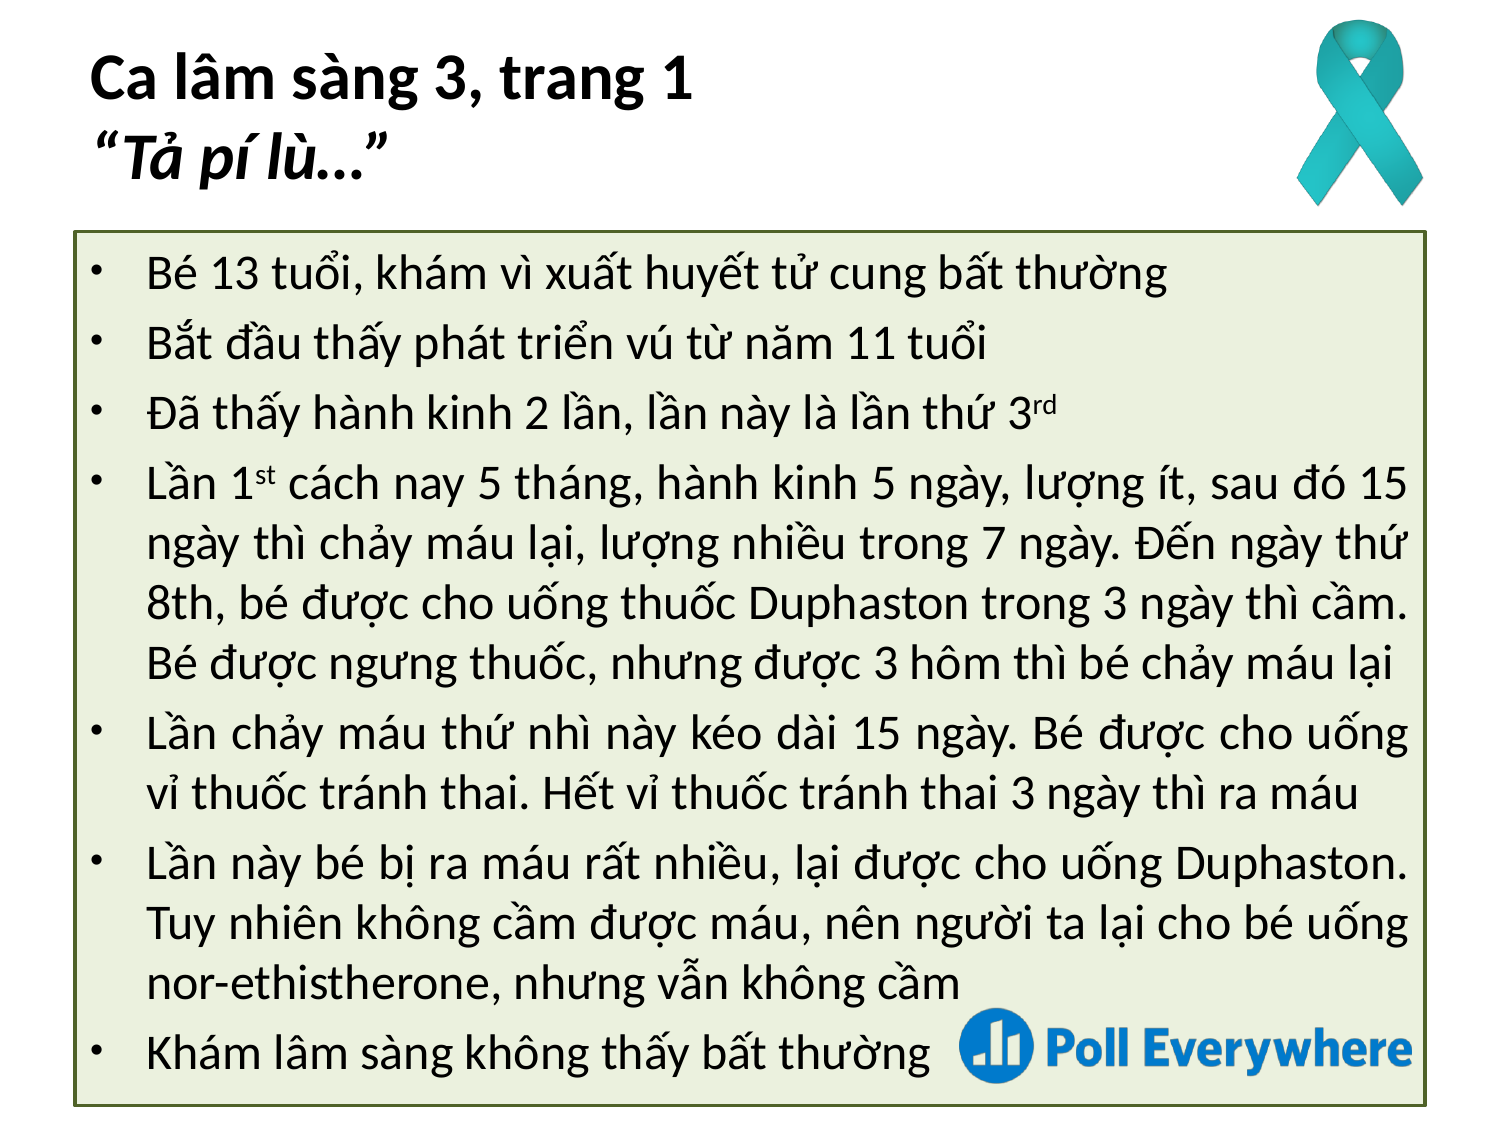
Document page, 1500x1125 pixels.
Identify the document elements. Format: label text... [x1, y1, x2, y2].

title Ca lâm sàng 3, trang 1 “Tả pí lù…” [75, 19, 1425, 207]
list Bé 13 tuổi, khám vì xuất huyết tử cung bất thường Bắt đầu thấy phát triển vú từ năm 11 tuổi Đã thấy hành kinh 2 lần, lần này là lần thứ 3rd Lần 1st cách nay 5 tháng, hành kinh 5 ngày, lượng ít, sau đó 15 ngày thì chảy máu lại, lượng nhiều trong 7 ngày. Đến ngày thứ 8th, bé được cho uống thuốc Duphaston trong 3 ngày thì cầm. Bé được ngưng thuốc, nhưng được 3 hôm thì bé chảy máu lại Lần chảy máu thứ nhì này kéo dài 15 ngày. Bé được cho uống vỉ thuốc tránh thai. Hết vỉ thuốc tránh thai 3 ngày thì ra máu Lần này bé bị ra máu rất nhiều, lại được cho uống Duphaston. Tuy nhiên không cầm được máu, nên người ta lại cho bé uống nor-ethistherone, nhưng vẫn không cầm Khám lâm sàng không thấy bất thường [73, 230, 1427, 1107]
picture [958, 999, 1412, 1092]
